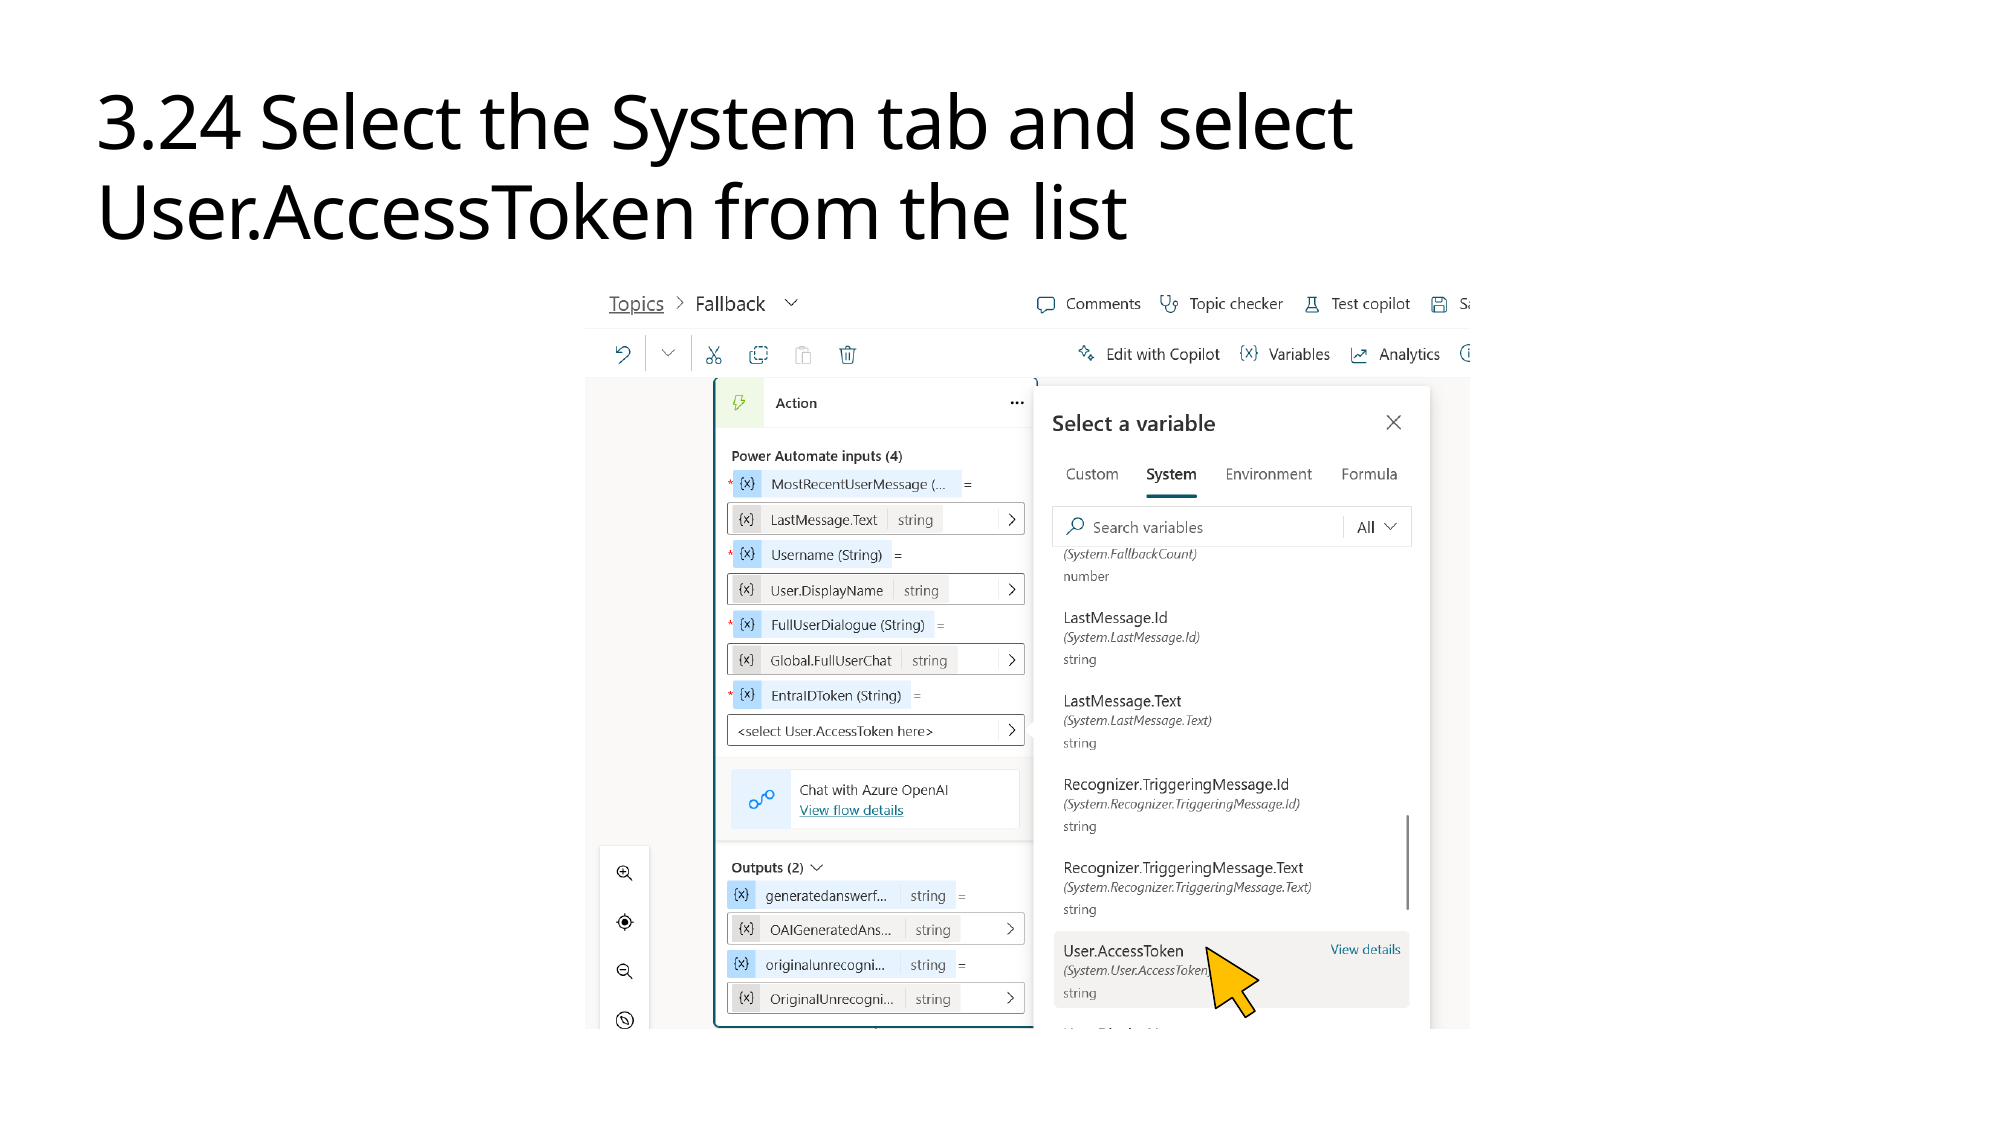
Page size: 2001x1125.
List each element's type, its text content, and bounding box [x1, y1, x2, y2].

title 3.24 Select the System tab and select User.AccessToken from the list [96, 75, 1904, 257]
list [585, 282, 1471, 1029]
